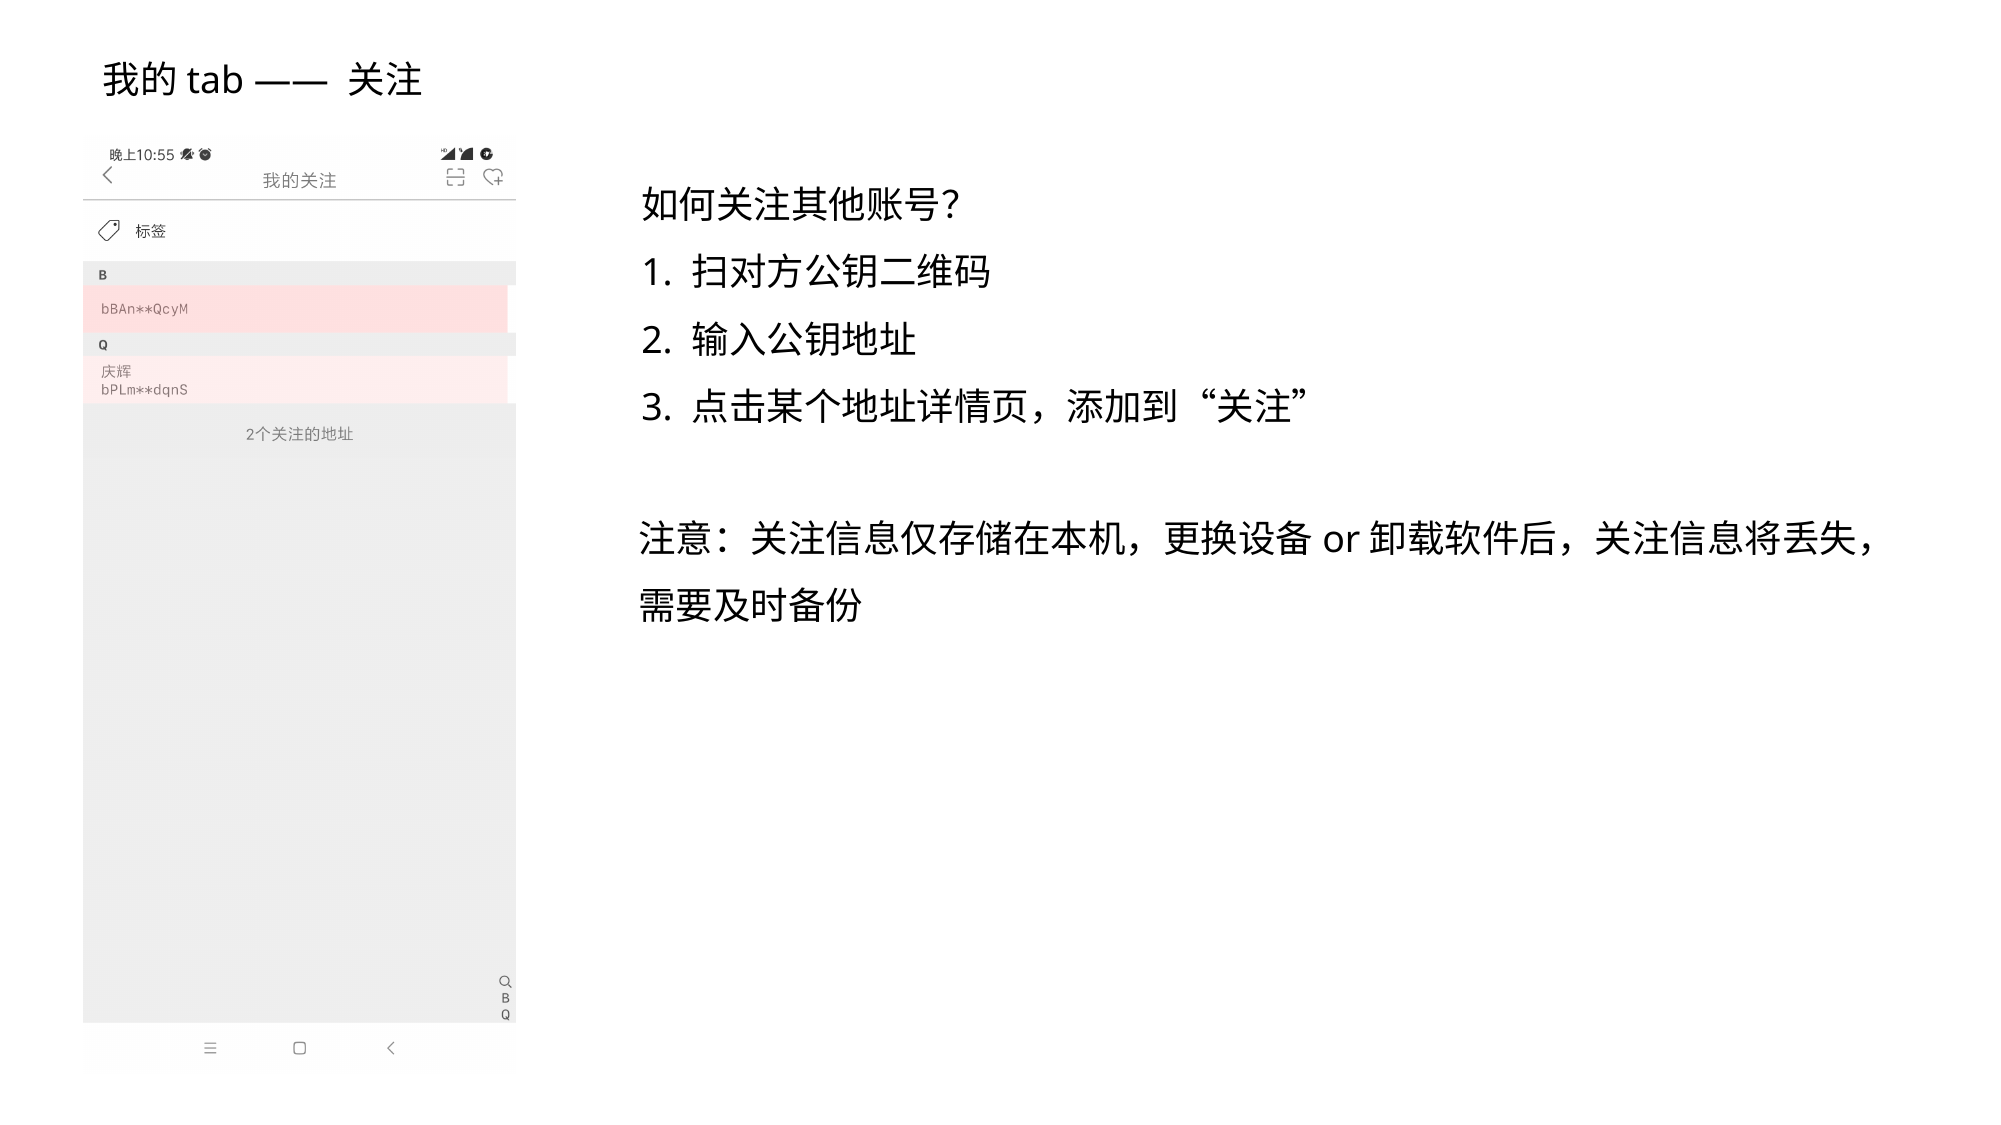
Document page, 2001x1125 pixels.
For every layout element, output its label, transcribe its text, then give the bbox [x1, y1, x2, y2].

picture [83, 135, 516, 1074]
text_box 注意：关注信息仅存储在本机，更换设备or卸载软件后，关注信息将丢失，需要及时备份 [623, 484, 1891, 635]
text_box 如何关注其他账号？ 1. 扫对方公钥二维码 2. 输入公钥地址 3. 点击某个地址详情页，添加到“关注” [626, 150, 1345, 436]
text_box 我的tab —— 关注 [87, 48, 447, 108]
